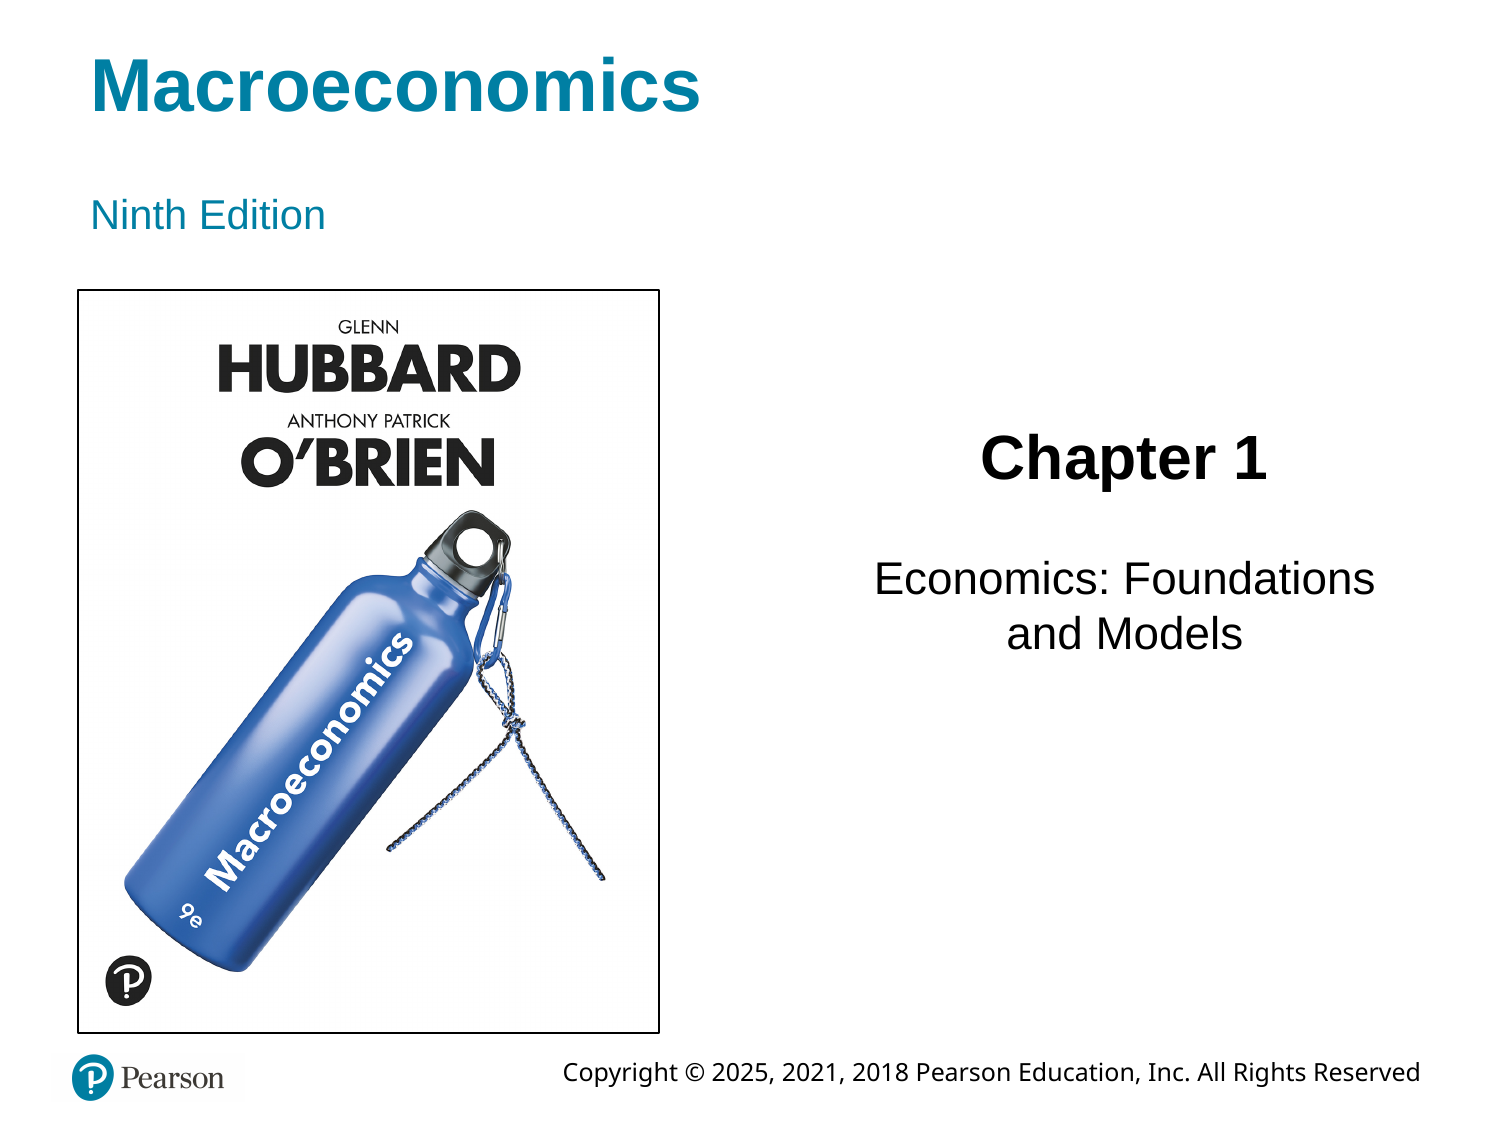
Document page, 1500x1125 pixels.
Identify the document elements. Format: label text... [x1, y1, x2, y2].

list Copyright © 2025, 2021, 2018 Pearson Education, Inc. All Rights Reserved [356, 1052, 1438, 1090]
picture [78, 290, 659, 1033]
picture [51, 1052, 245, 1103]
list Chapter 1 [825, 312, 1425, 508]
title Macroeconomics [75, 30, 1425, 132]
list Ninth Edition [75, 153, 1425, 273]
list Economics: Foundations and Models [825, 533, 1425, 729]
